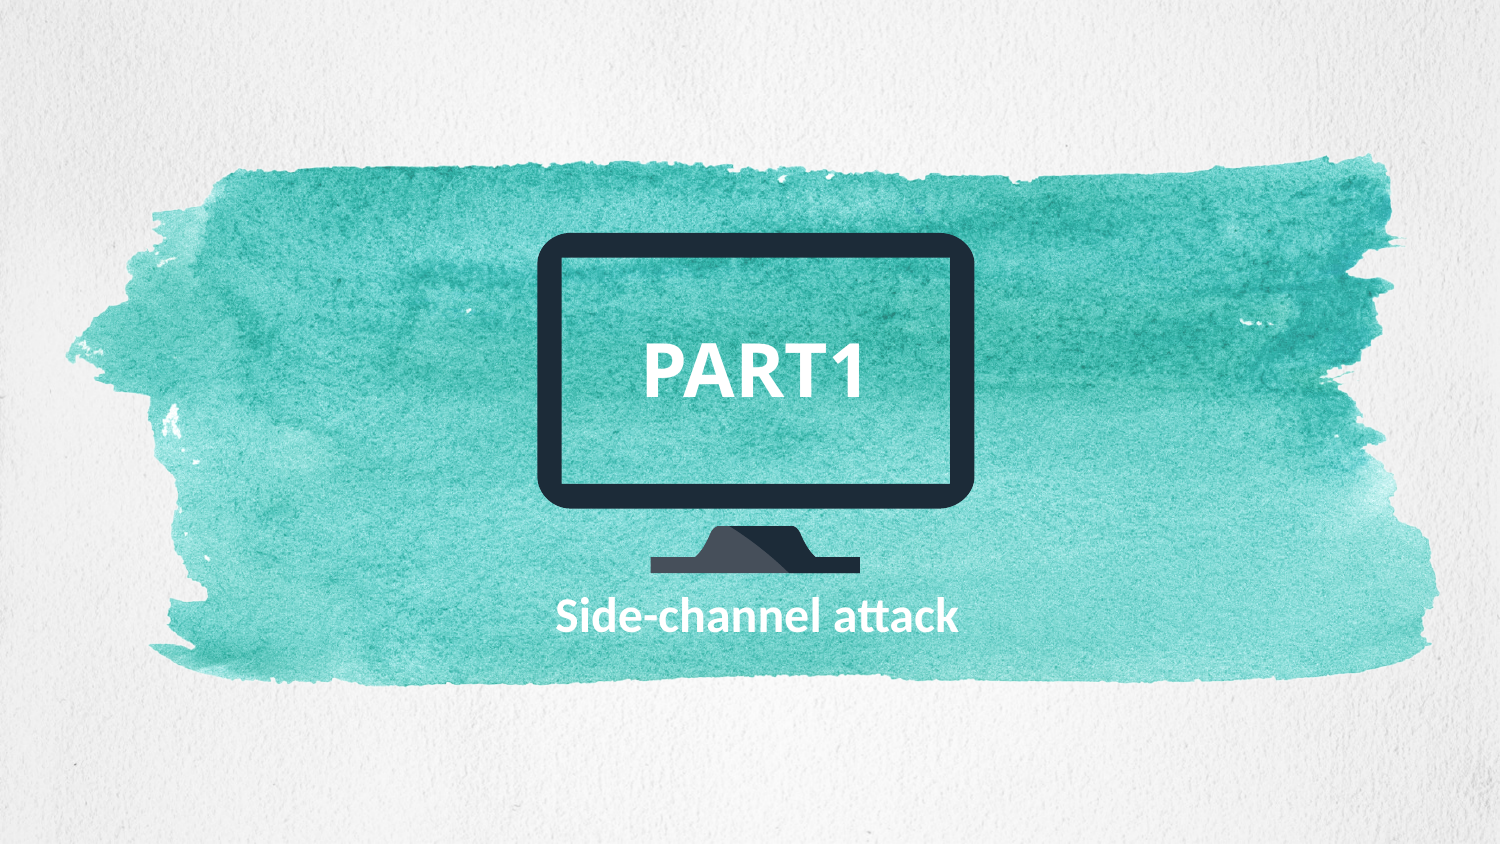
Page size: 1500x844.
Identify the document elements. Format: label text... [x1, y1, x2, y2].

picture [0, 0, 1500, 844]
text_box Side-channel attack [513, 575, 1001, 651]
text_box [537, 232, 975, 574]
